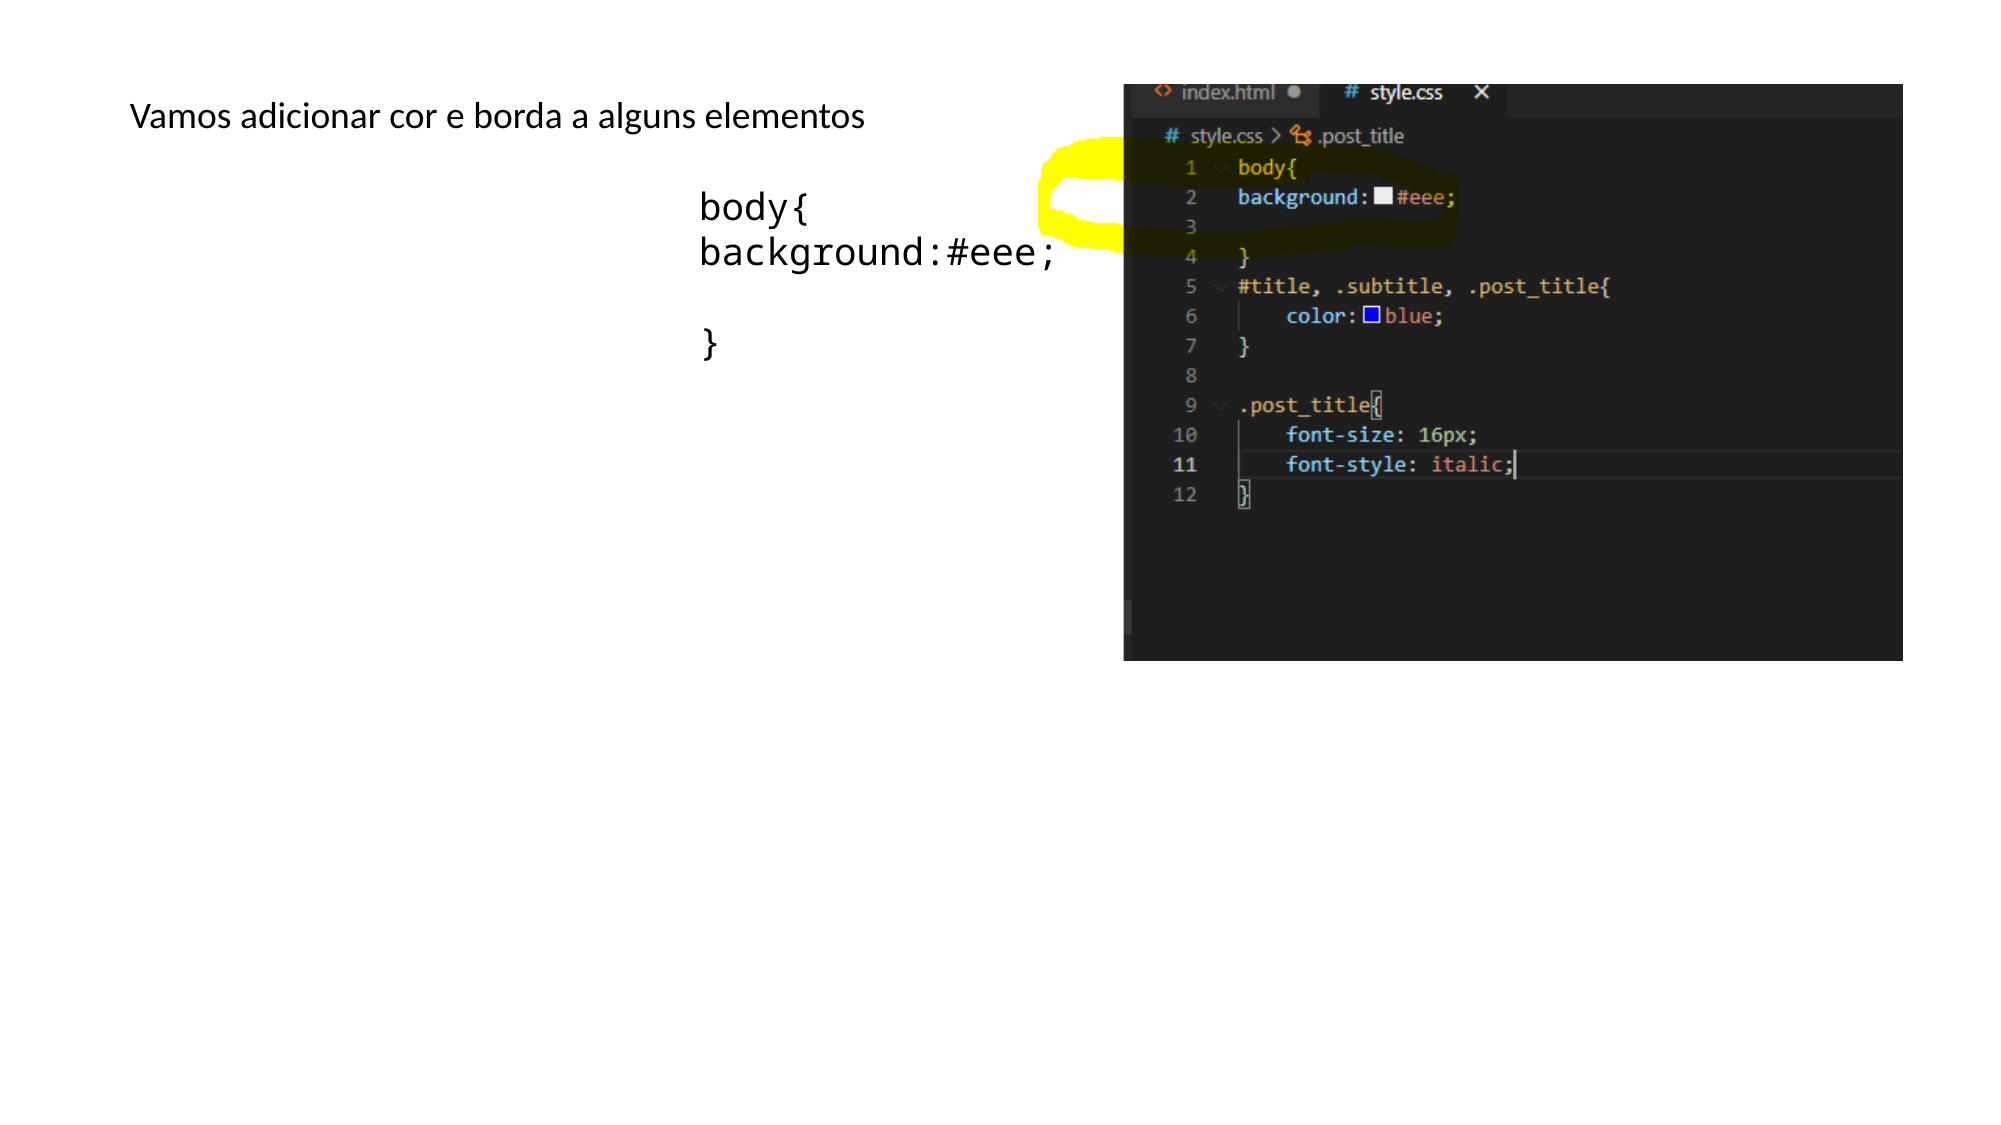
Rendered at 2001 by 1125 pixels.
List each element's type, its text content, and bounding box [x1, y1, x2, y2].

text_box Vamos adicionar cor e borda a alguns elementos [115, 84, 890, 144]
text_box body{ background:#eee; } [684, 175, 1038, 371]
picture [1038, 84, 1903, 661]
